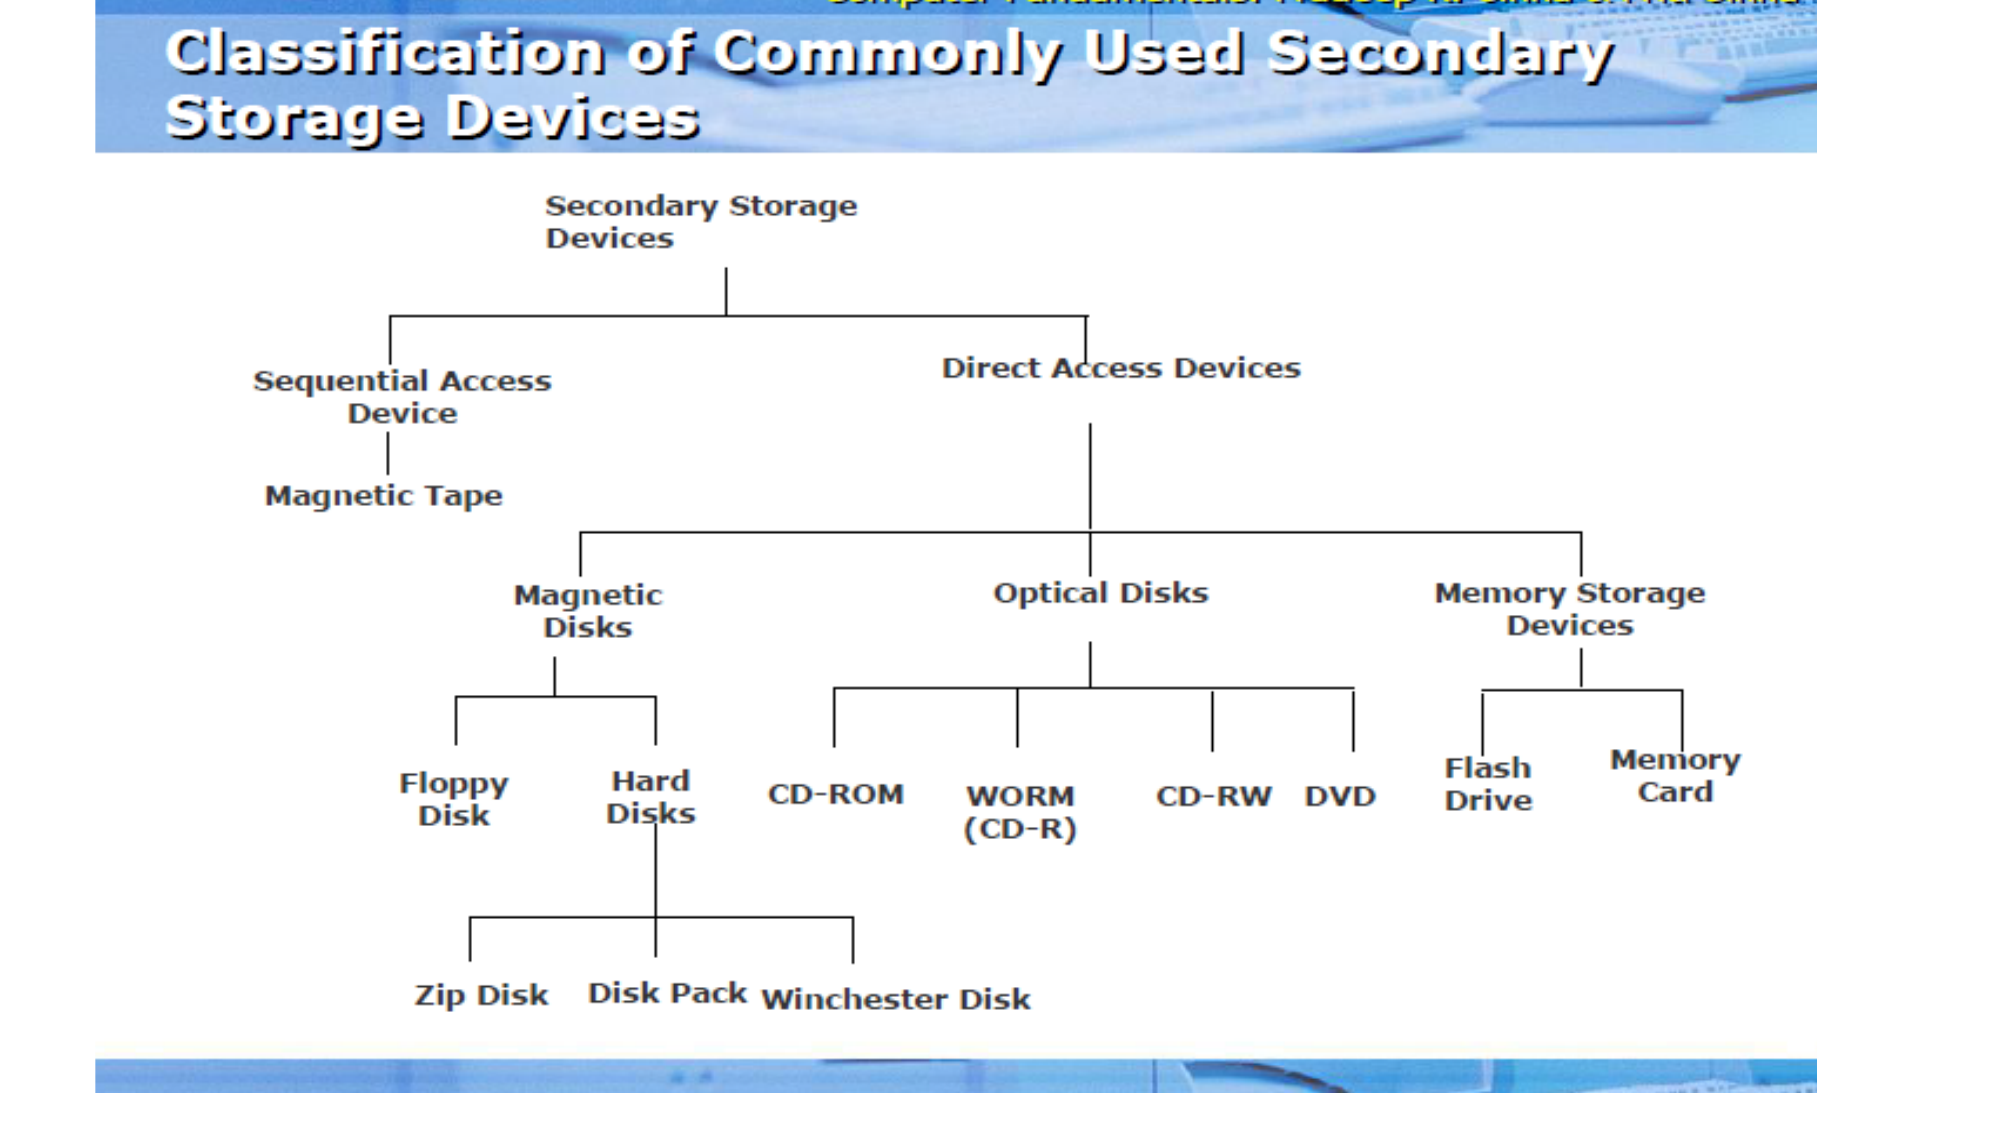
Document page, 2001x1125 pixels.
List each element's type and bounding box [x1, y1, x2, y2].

list [95, 0, 1817, 1093]
